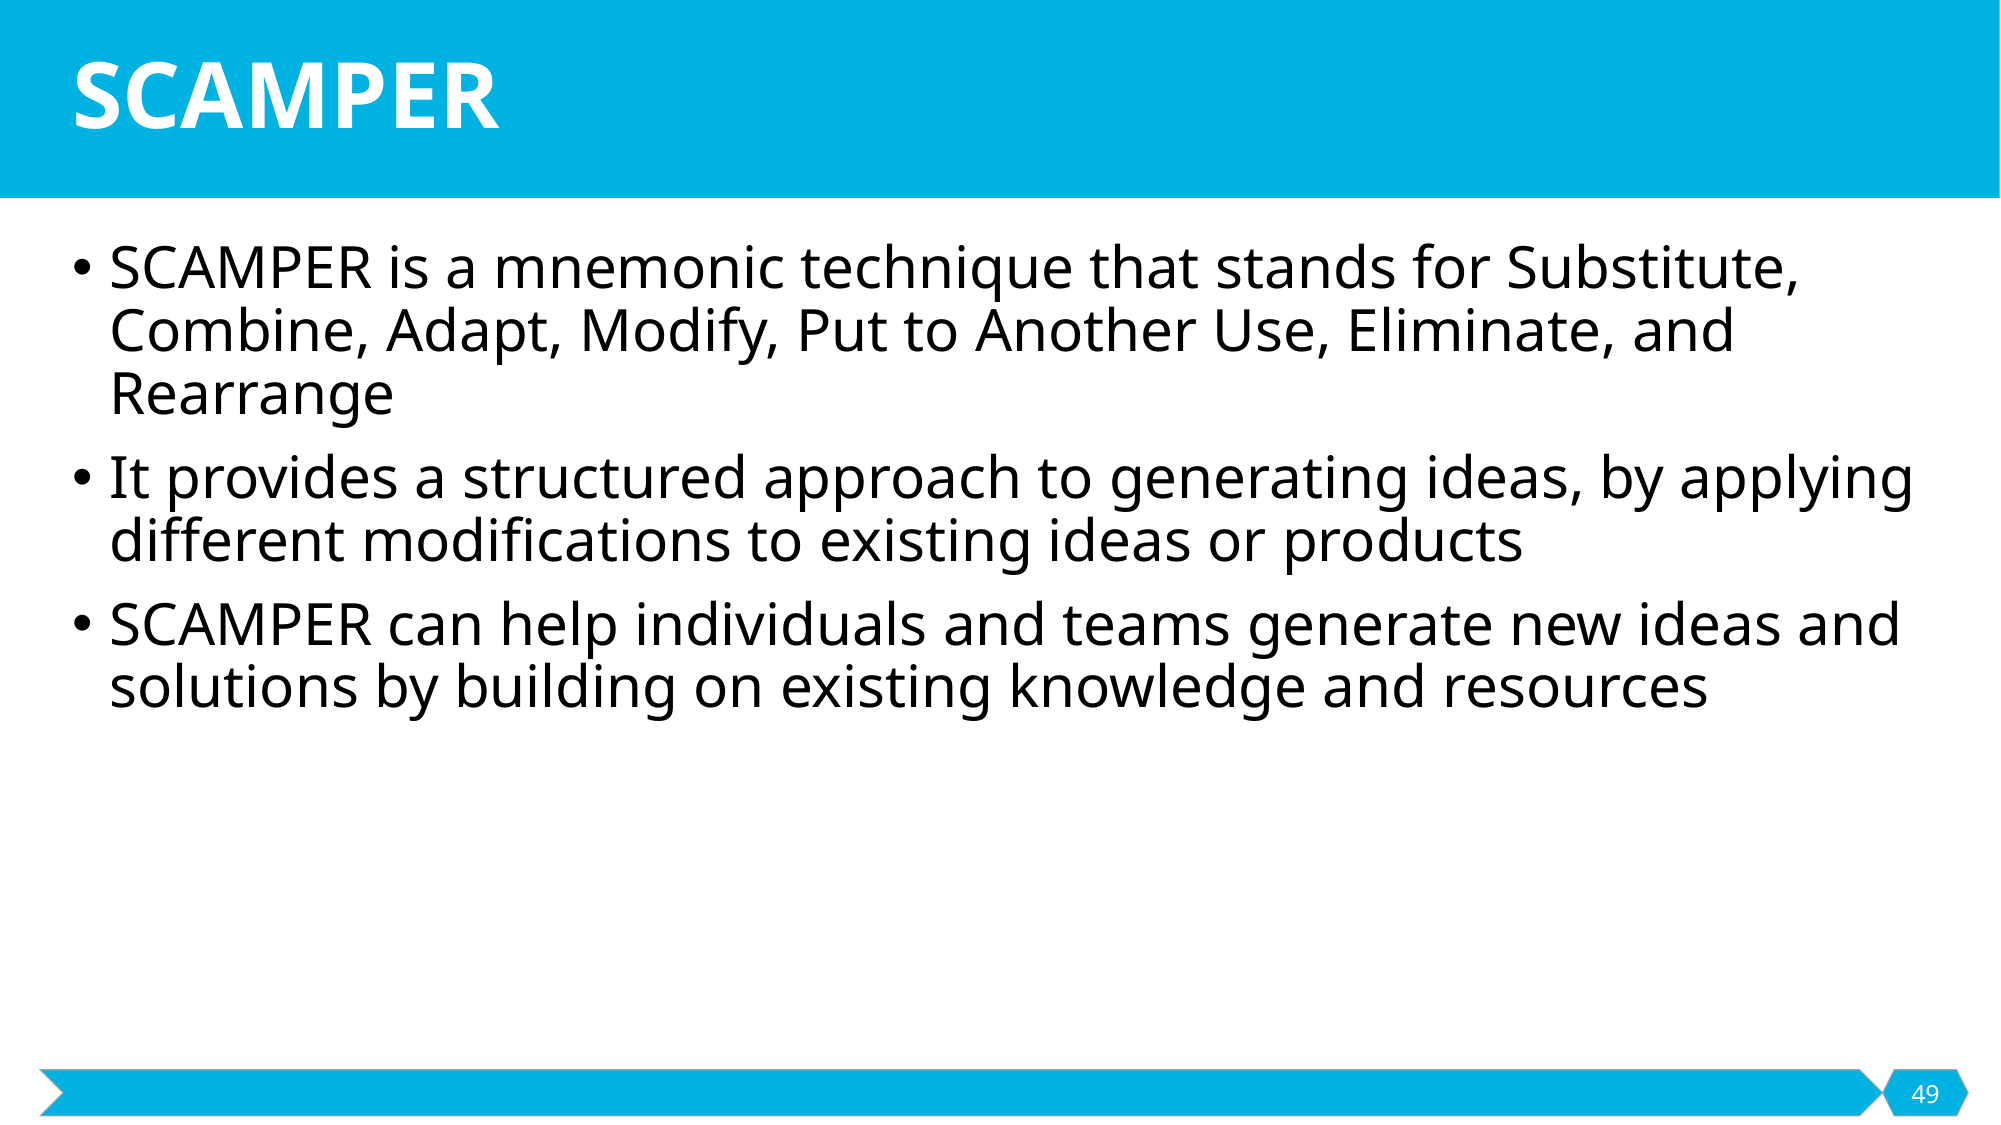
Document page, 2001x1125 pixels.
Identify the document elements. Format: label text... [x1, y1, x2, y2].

list SCAMPER is a mnemonic technique that stands for Substitute, Combine, Adapt, Modify, Put to Another Use, Eliminate, and Rearrange It provides a structured approach to generating ideas, by applying different modifications to existing ideas or products SCAMPER can help individuals and teams generate new ideas and solutions by building on existing knowledge and resources [56, 230, 1969, 1010]
title SCAMPER [56, 0, 1969, 199]
slide_number 49 [1882, 1065, 1969, 1125]
